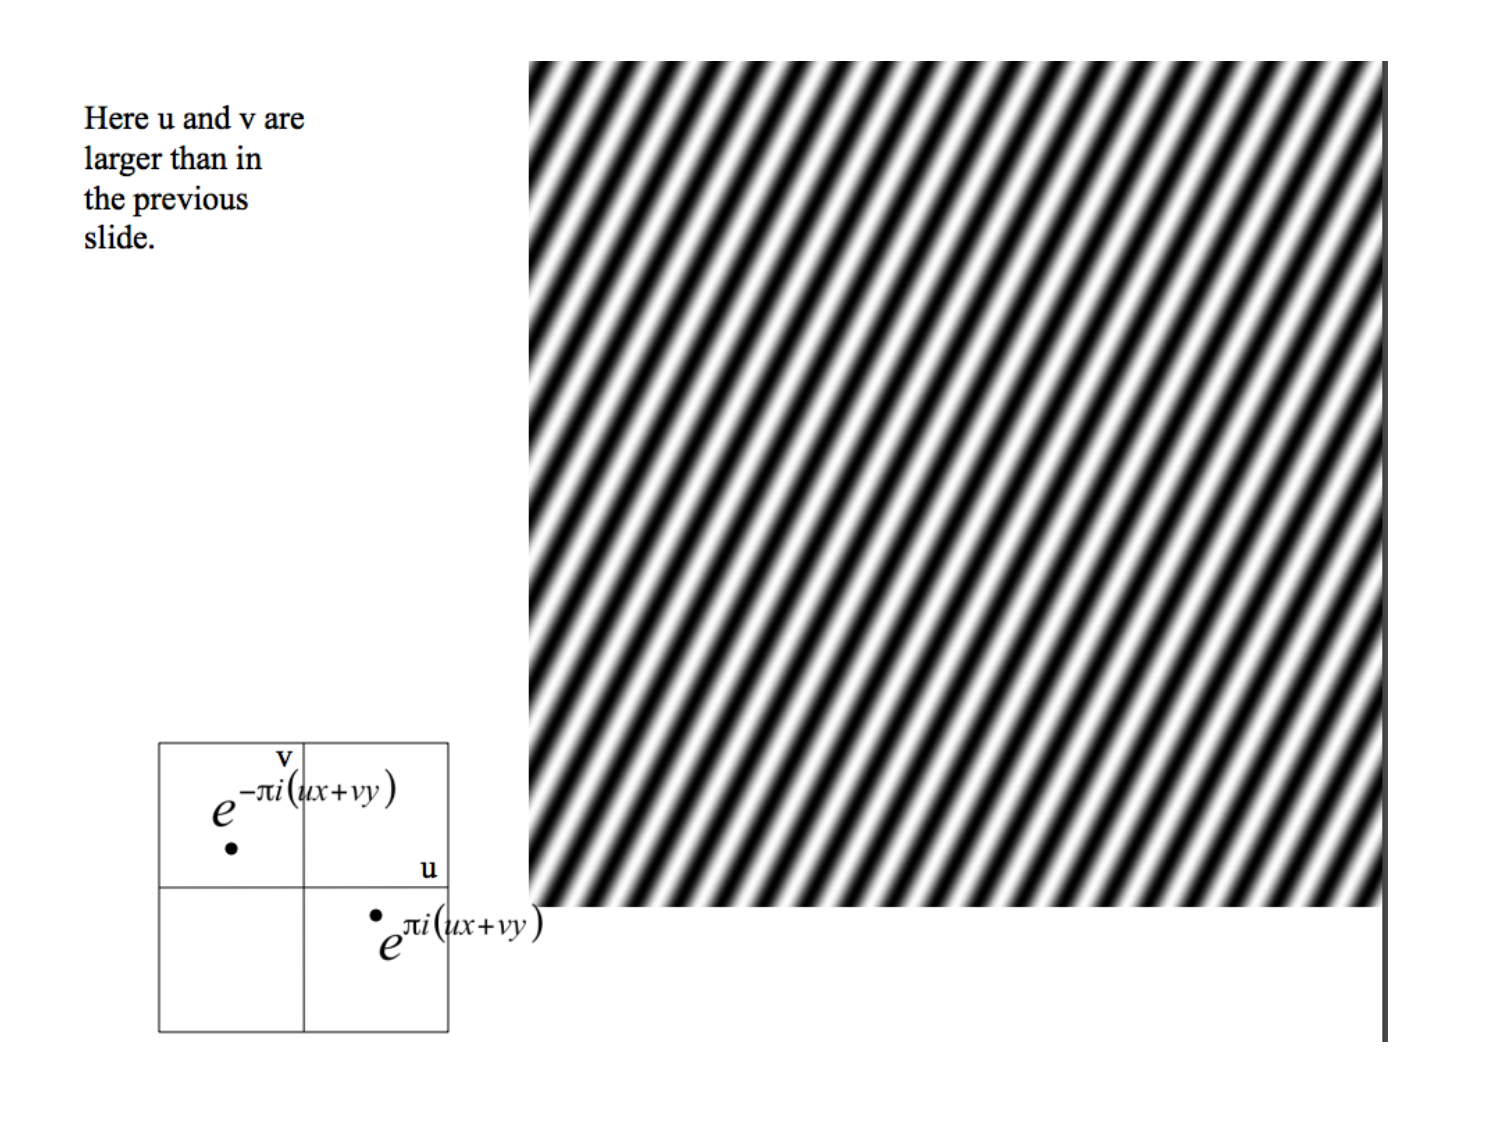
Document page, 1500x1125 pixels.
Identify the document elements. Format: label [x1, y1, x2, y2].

picture [62, 60, 1388, 1042]
